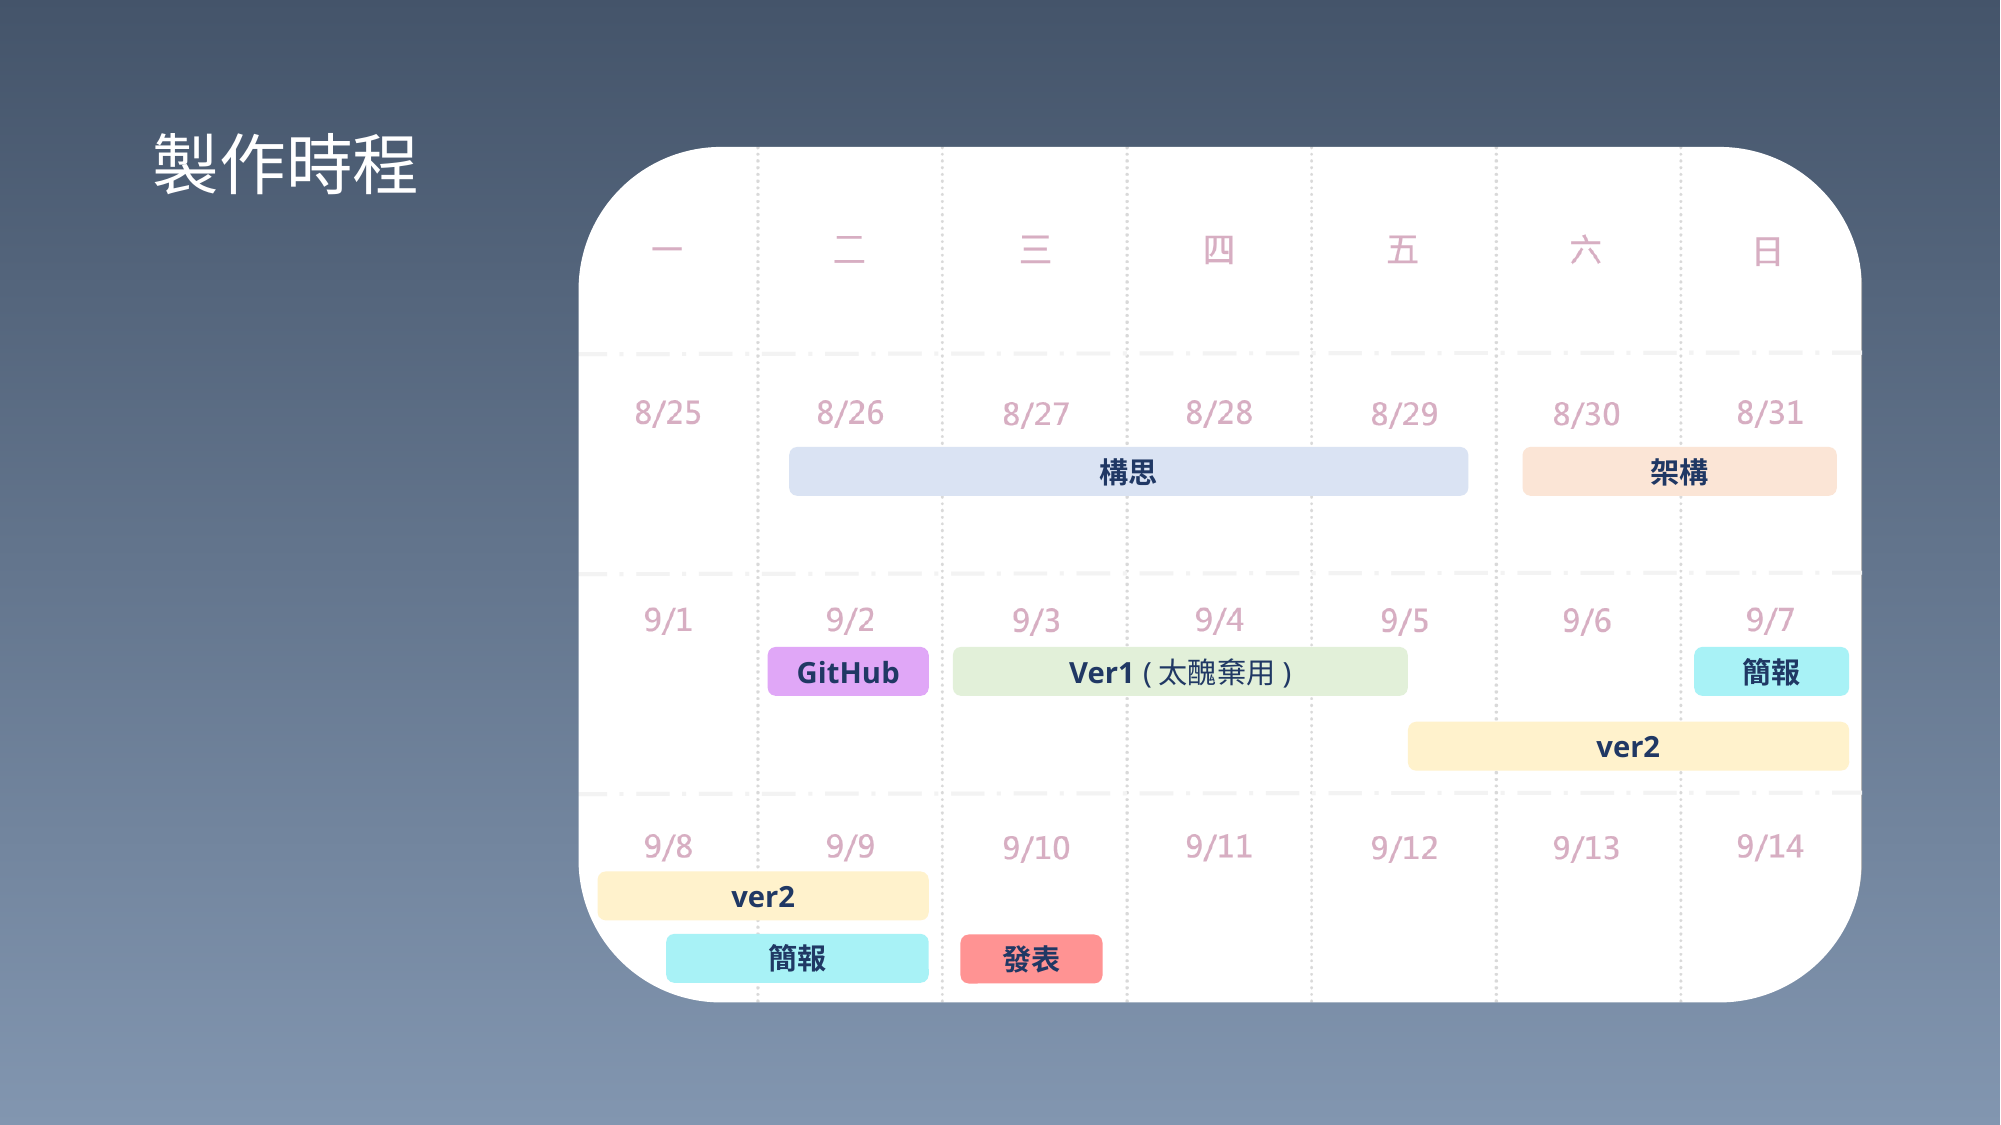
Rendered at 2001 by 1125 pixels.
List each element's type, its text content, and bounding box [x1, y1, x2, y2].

title 製作時程 [137, 82, 783, 212]
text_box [578, 146, 1863, 1003]
